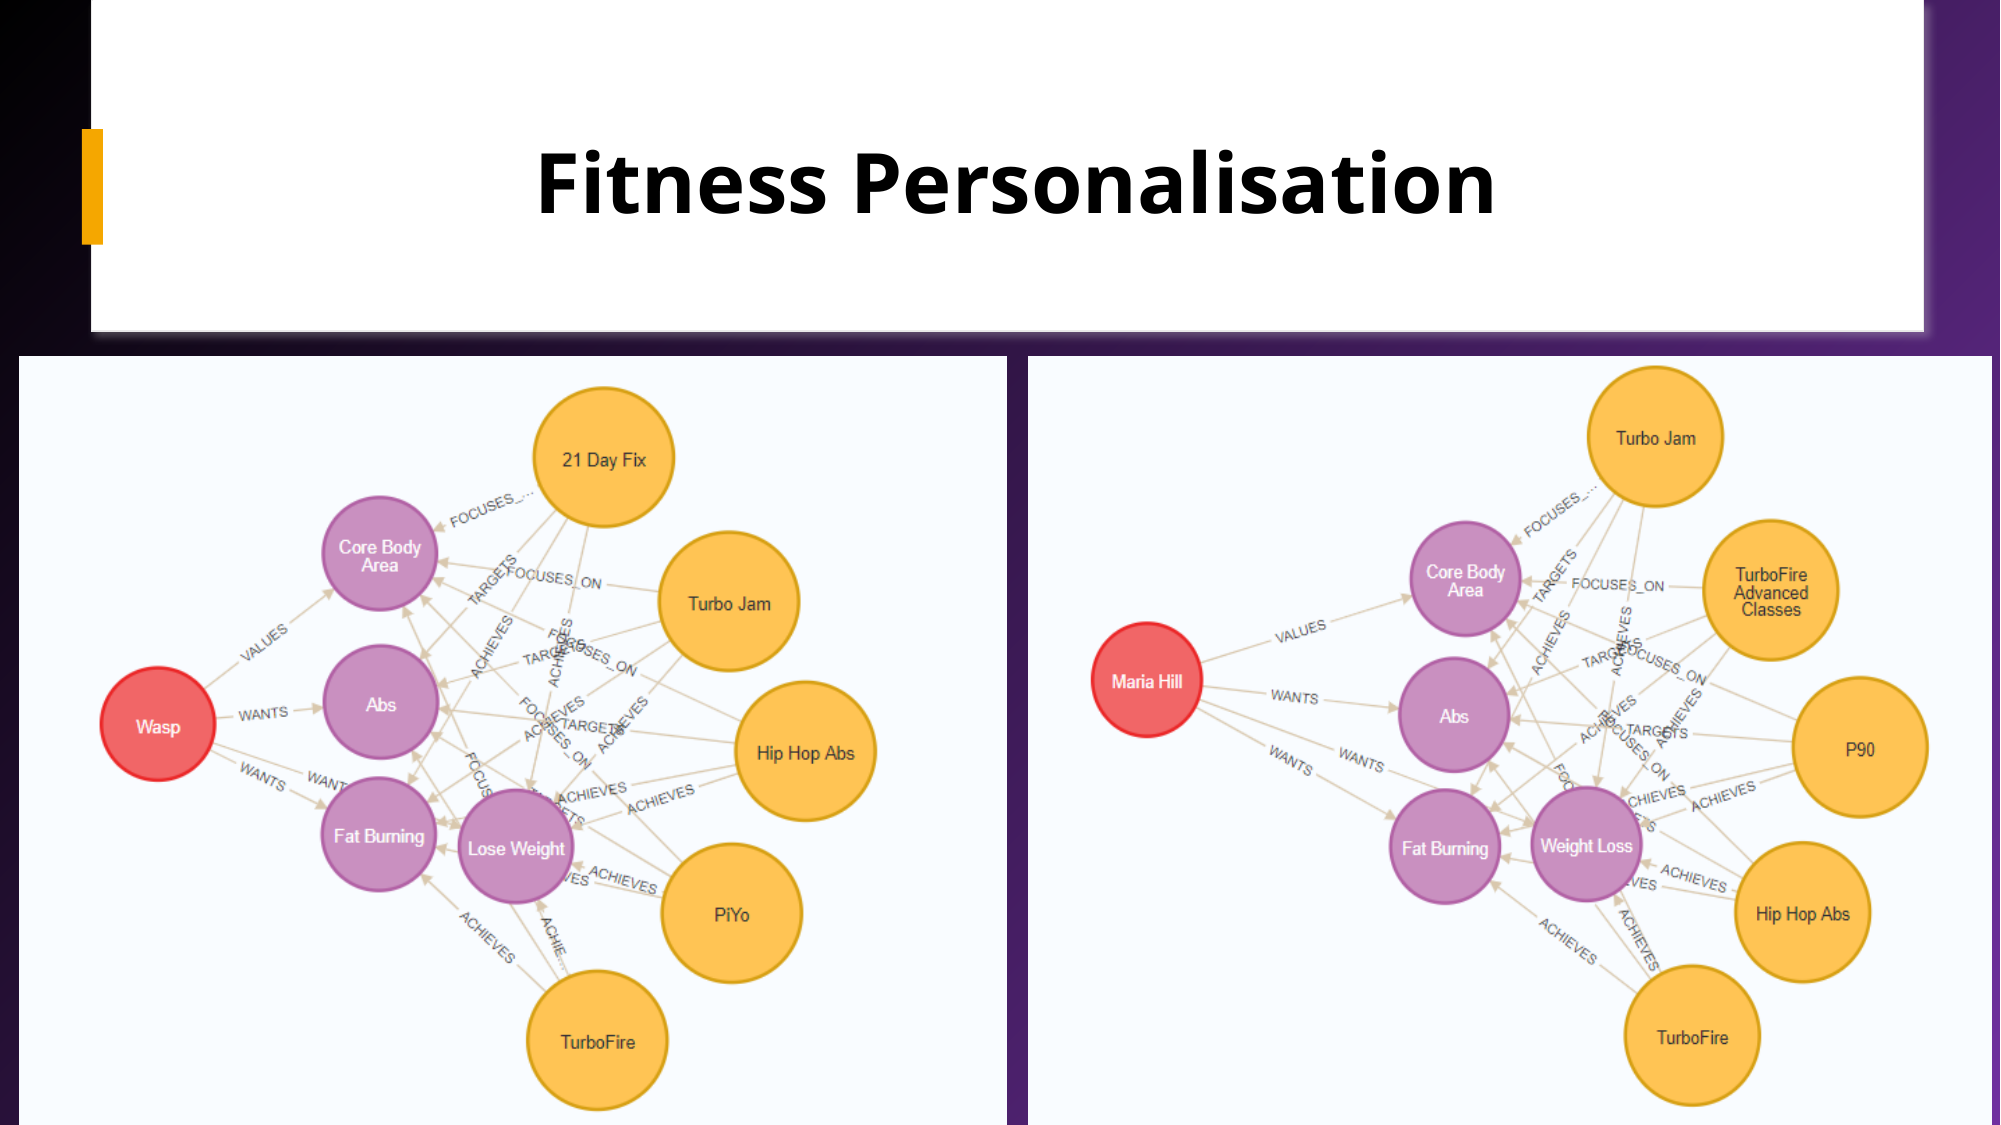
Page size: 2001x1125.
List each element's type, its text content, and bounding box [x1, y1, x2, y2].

picture [18, 356, 1008, 1125]
title Fitness Personalisation [183, 90, 1851, 284]
picture [1028, 356, 1993, 1125]
